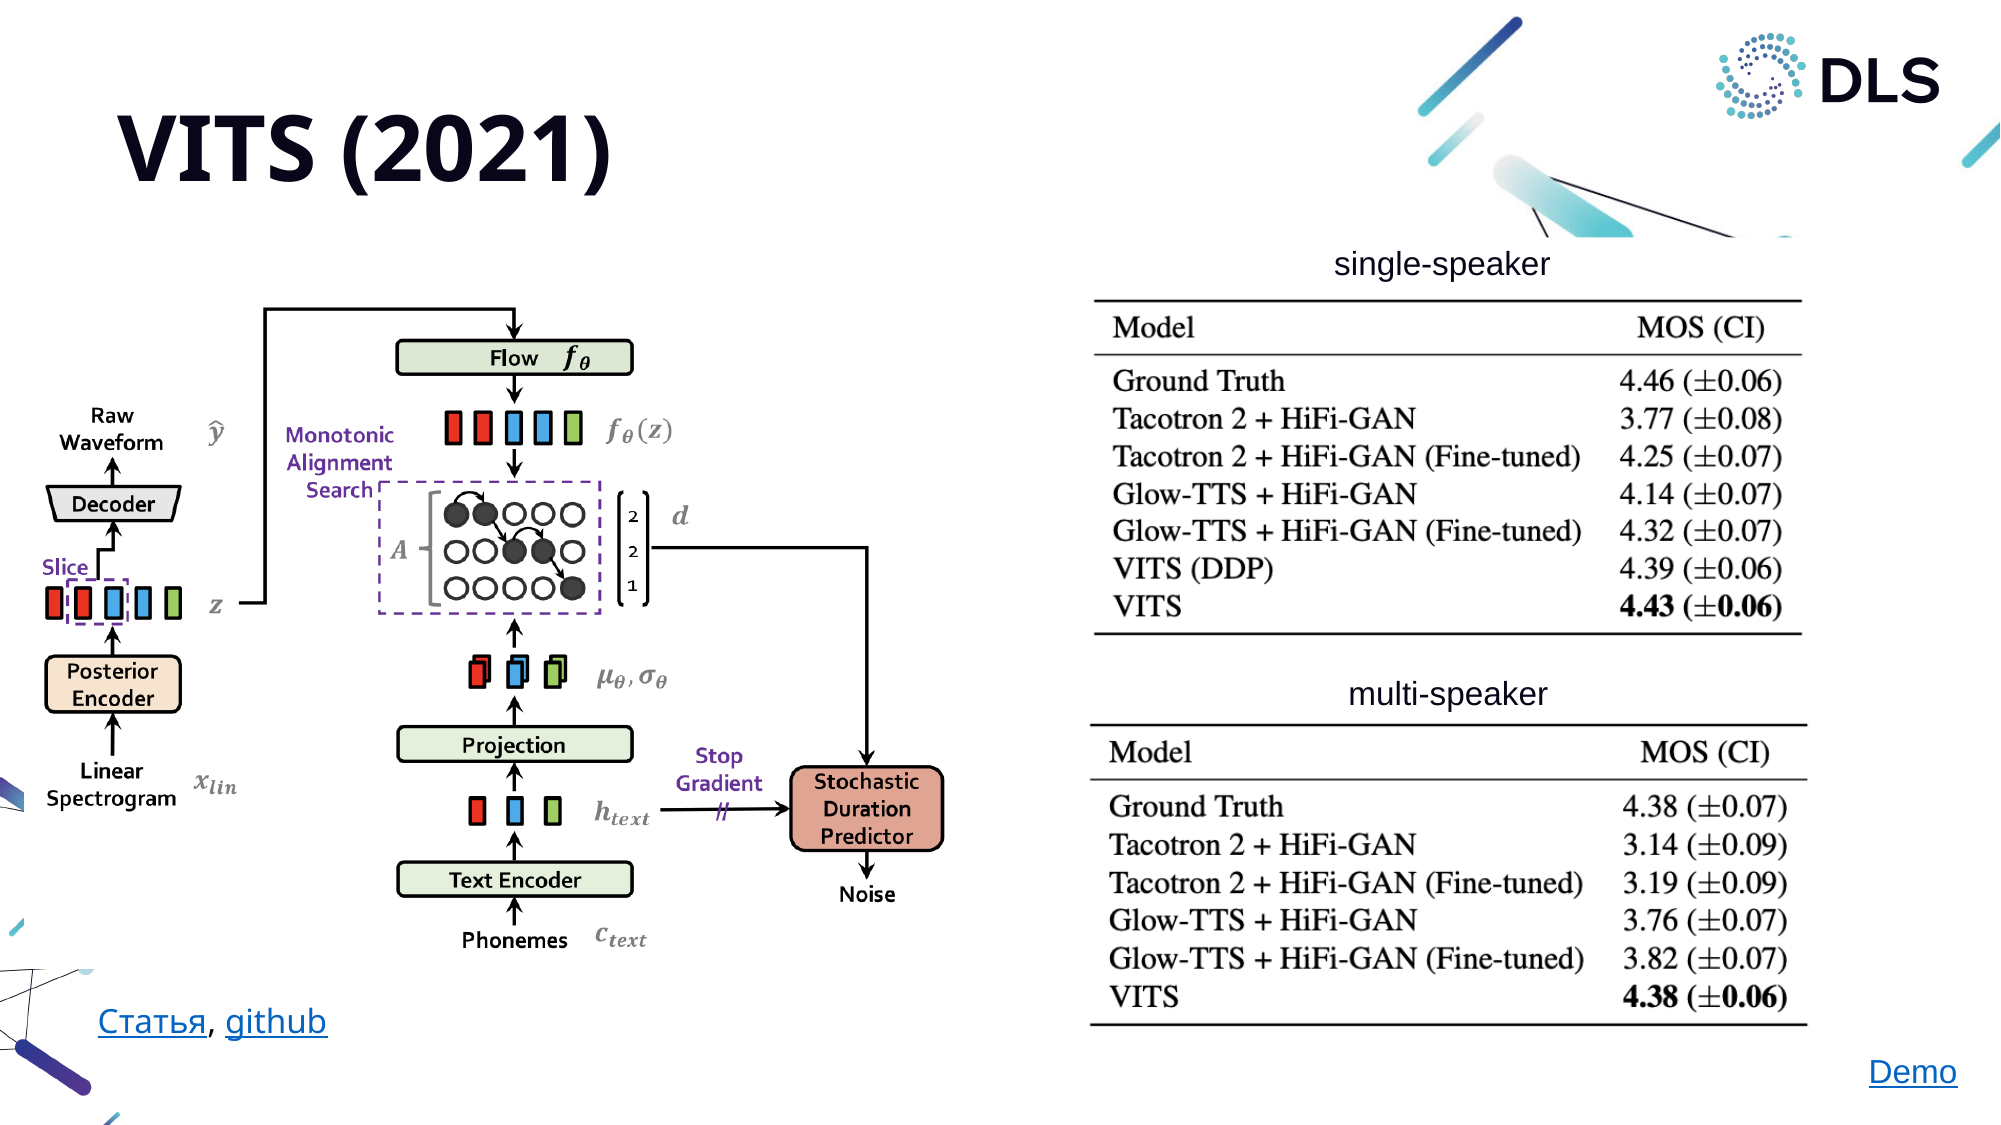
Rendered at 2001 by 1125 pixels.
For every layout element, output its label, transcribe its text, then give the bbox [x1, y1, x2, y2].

list single-speaker [1319, 239, 1579, 281]
text_box [1579, 237, 2000, 442]
title VITS (2021) [102, 42, 1787, 261]
text_box Demo [1853, 1040, 1977, 1106]
list multi-speaker [1333, 668, 1593, 704]
picture [0, 0, 2000, 1125]
list Статья, github [82, 993, 415, 1092]
